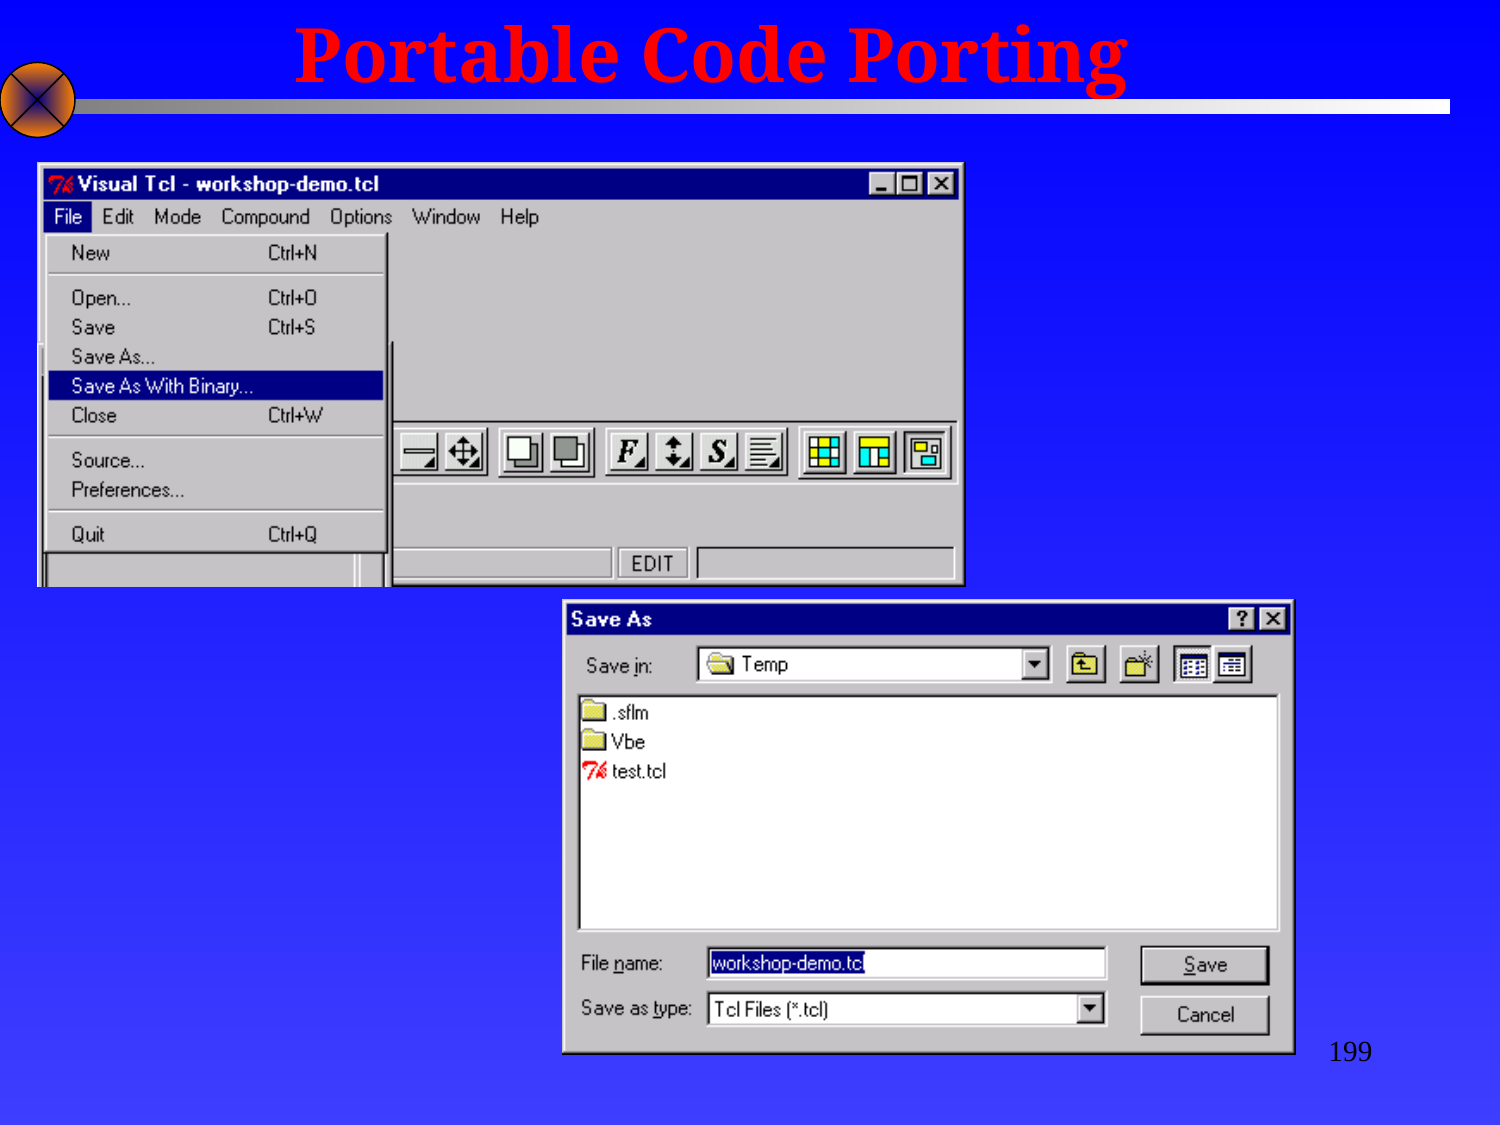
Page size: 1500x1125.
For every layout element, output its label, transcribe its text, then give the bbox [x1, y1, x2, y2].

picture [37, 162, 966, 587]
text_box [0, 62, 75, 138]
slide_number 199 [1074, 1025, 1388, 1100]
picture [562, 599, 1296, 1055]
text_box Portable Code Porting [187, 0, 1238, 99]
text_box [73, 99, 1450, 114]
